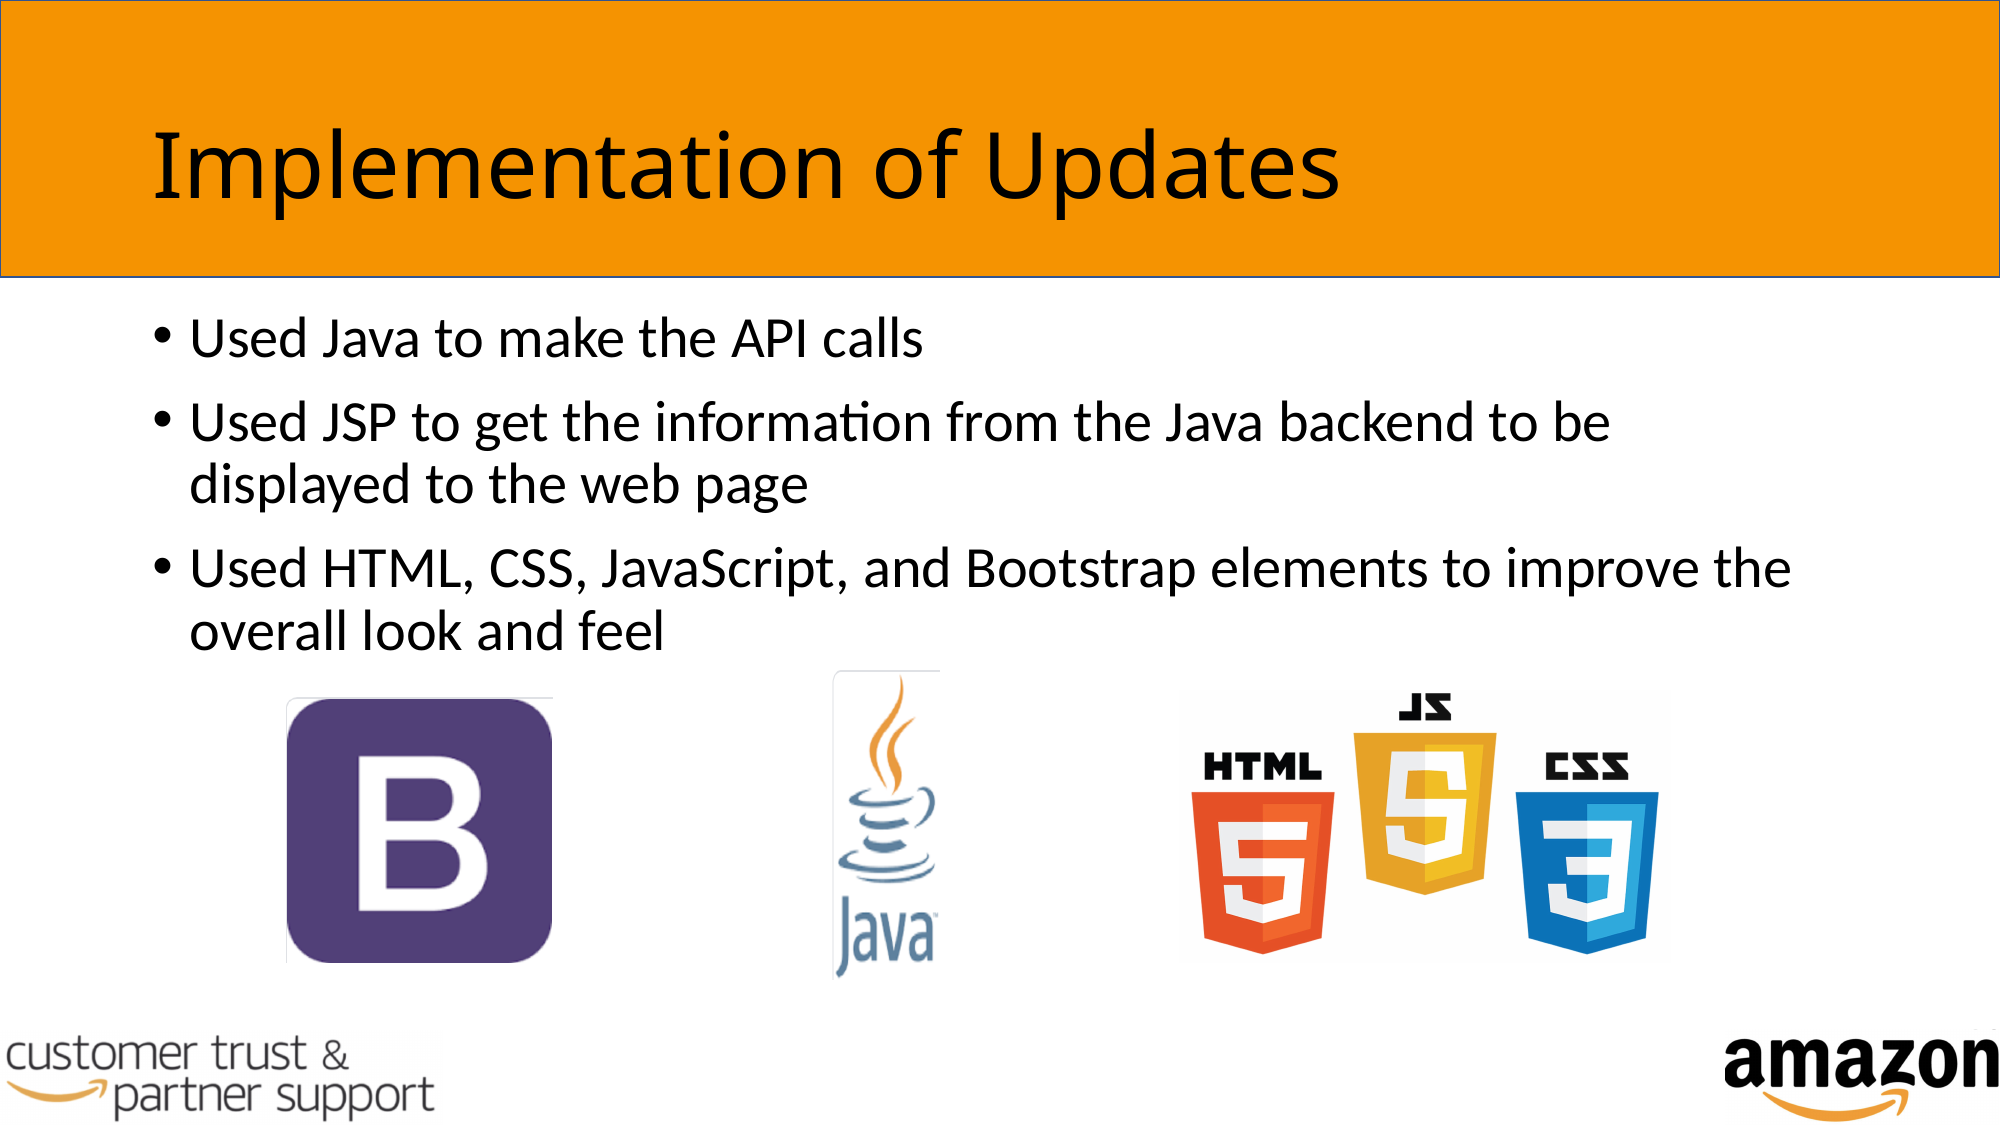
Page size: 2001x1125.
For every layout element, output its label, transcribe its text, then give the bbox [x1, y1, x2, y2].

picture [284, 697, 553, 963]
picture [1179, 690, 1671, 963]
picture [1725, 1029, 1999, 1125]
picture [0, 1030, 443, 1125]
text_box [0, 0, 2000, 278]
title Implementation of Updates [137, 59, 1863, 278]
picture [831, 670, 940, 980]
list Used Java to make the API calls Used JSP to get the information from the Java backend to be displayed to the web page Used HTML, CSS, JavaScript, and Bootstrap elements to improve the overall look and feel [137, 299, 1863, 1014]
